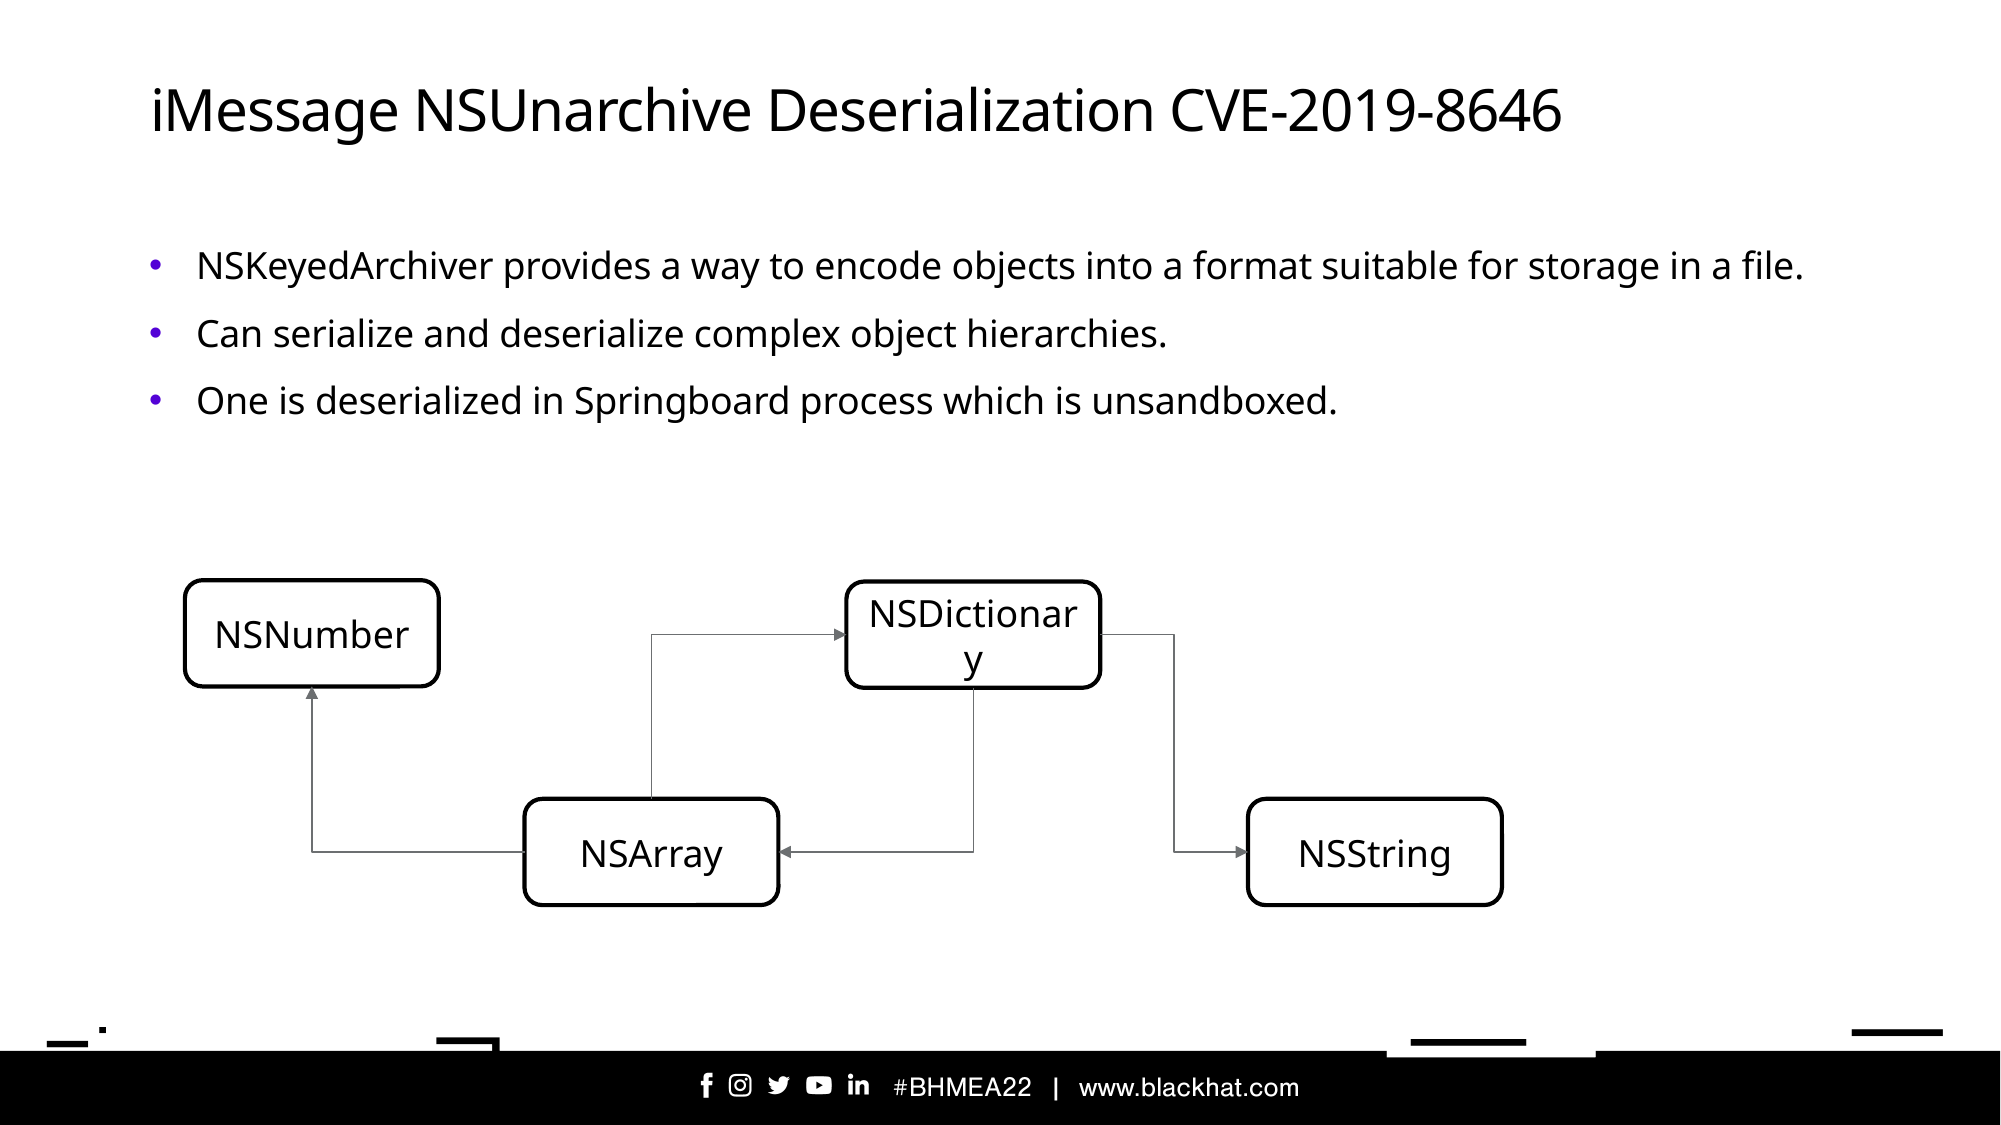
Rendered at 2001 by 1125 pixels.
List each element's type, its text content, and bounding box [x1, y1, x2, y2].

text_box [666, 619, 832, 815]
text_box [311, 686, 525, 853]
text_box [1100, 634, 1249, 853]
text_box NSString [1245, 796, 1505, 908]
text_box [793, 672, 959, 868]
list NSKeyedArchiver provides a way to encode objects into a format suitable for storage in a file. Can serialize and deserialize complex object hierarchies. One is deserialized in Springboard process which is unsandboxed. [149, 219, 1922, 988]
picture [0, 1027, 2001, 1125]
text_box NSArray [522, 796, 781, 908]
text_box NSDictionary [844, 579, 1103, 690]
title iMessage NSUnarchive Deserialization CVE-2019-8646 [150, 45, 1850, 180]
text_box NSNumber [182, 578, 441, 689]
